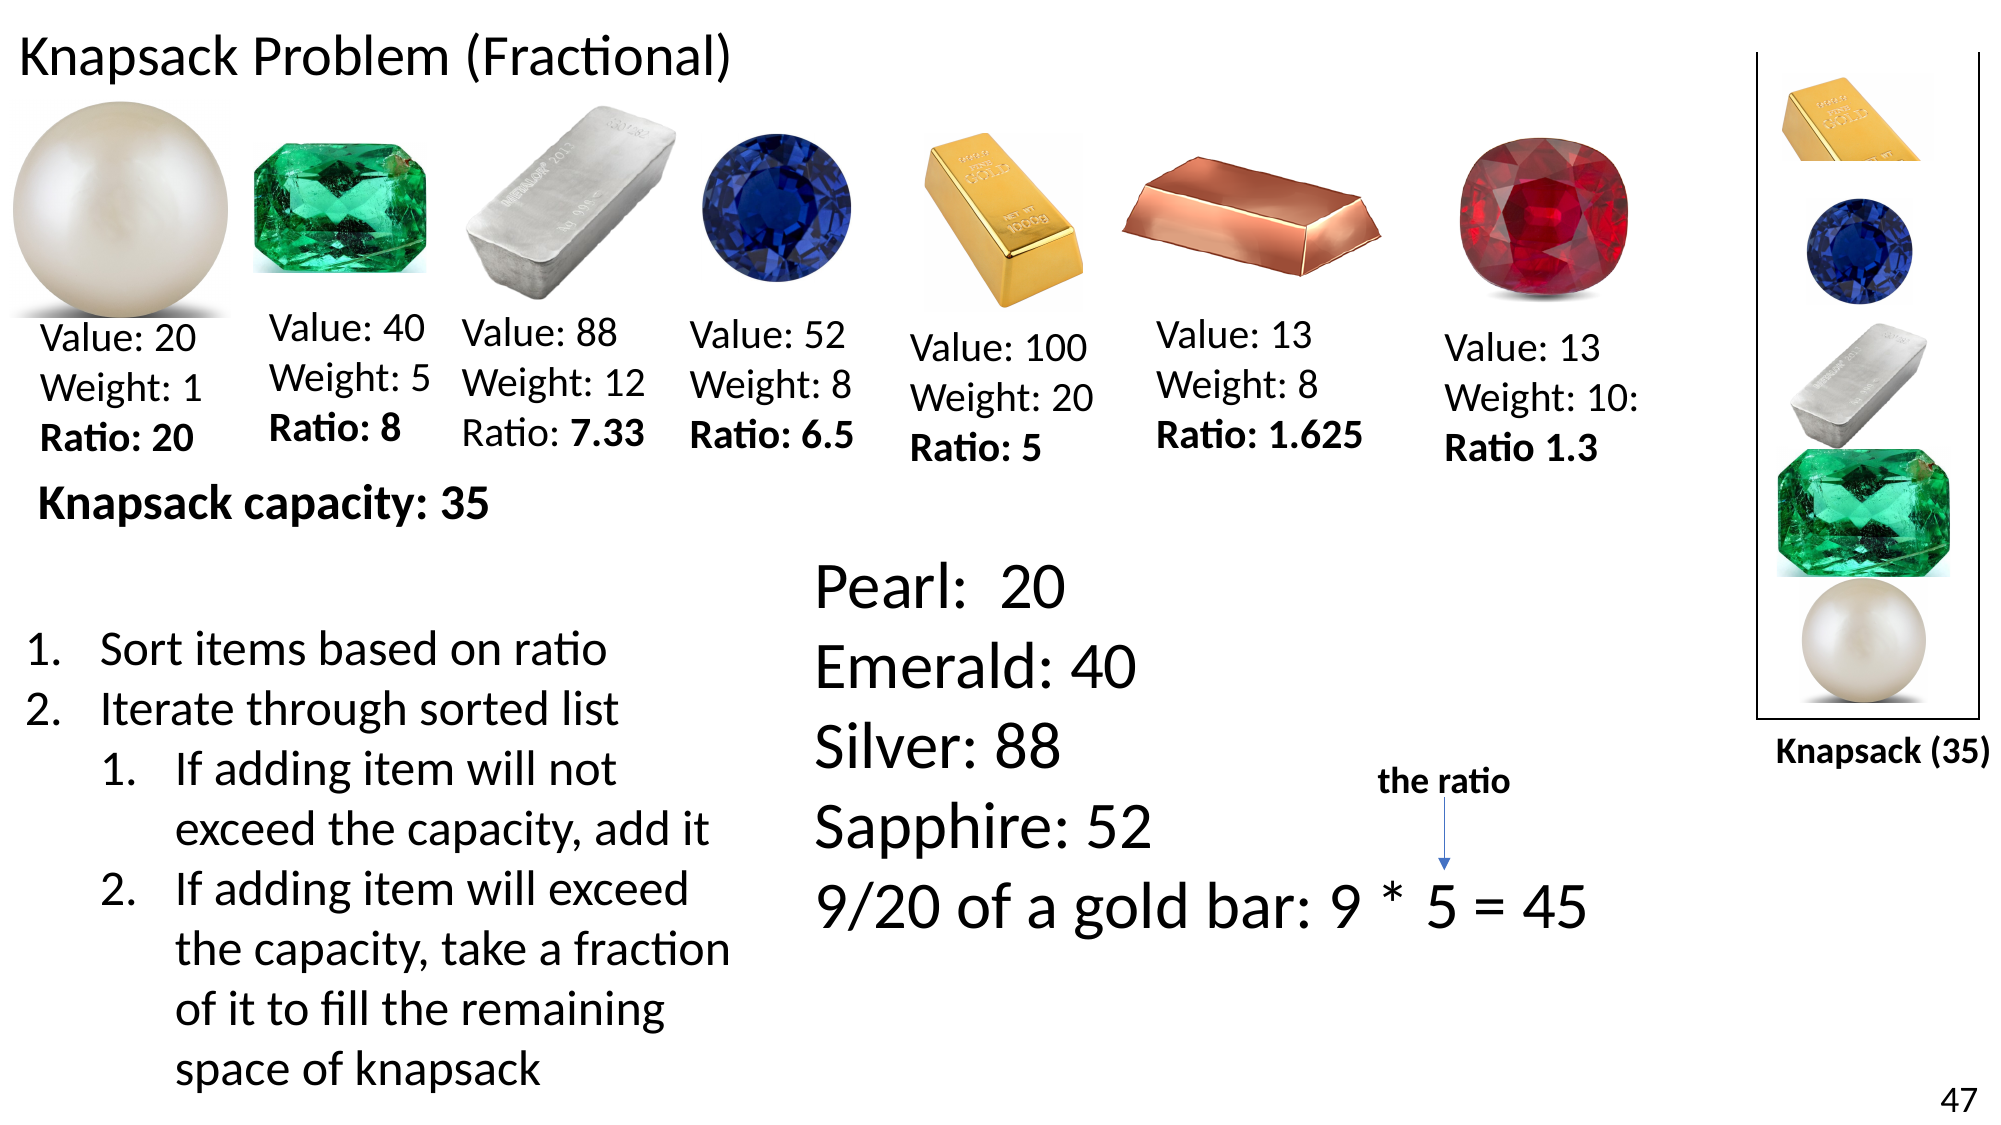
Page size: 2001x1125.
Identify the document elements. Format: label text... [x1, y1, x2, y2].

text_box Value: 13 Weight: 8 Ratio: 1.625 [1141, 344, 1380, 464]
picture [1782, 0, 1934, 161]
picture [1114, 68, 1391, 344]
text_box 47 [1925, 1068, 1997, 1114]
picture [924, 133, 1083, 312]
picture [1806, 198, 1913, 305]
text_box Knapsack (35) [1761, 718, 2000, 779]
text_box Value: 52 Weight: 8 Ratio: 6.5 [674, 299, 870, 464]
picture [701, 133, 852, 283]
text_box Value: 88 Weight: 12 Ratio: 7.33 [446, 297, 661, 463]
picture [253, 142, 427, 273]
picture [1776, 322, 1951, 703]
text_box Value: 13 Weight: 10: Ratio 1.3 [1429, 311, 1655, 477]
text_box the ratio [1362, 748, 1526, 809]
text_box Knapsack Problem (Fractional) [4, 9, 749, 94]
text_box Knapsack capacity: 35 [23, 461, 506, 537]
picture [460, 104, 678, 300]
text_box Sort items based on ratio Iterate through sorted list If adding item will not exceed the capacity, add it If adding item will exceed the capacity, take a fraction of it to fill the remaining space of knapsack [10, 608, 772, 1103]
picture [1457, 109, 1631, 305]
table_header [1758, 52, 1978, 718]
text_box Pearl: 20 Emerald: 40 Silver: 88 Sapphire: 52 9/20 of a gold bar: 9 * 5 = 45 [799, 534, 1606, 950]
text_box Value: 100 Weight: 20 Ratio: 5 [895, 311, 1110, 477]
text_box Value: 20 Weight: 1 Ratio: 20 [25, 318, 218, 461]
picture [9, 99, 231, 318]
text_box Value: 40 Weight: 5 Ratio: 8 [253, 292, 447, 458]
